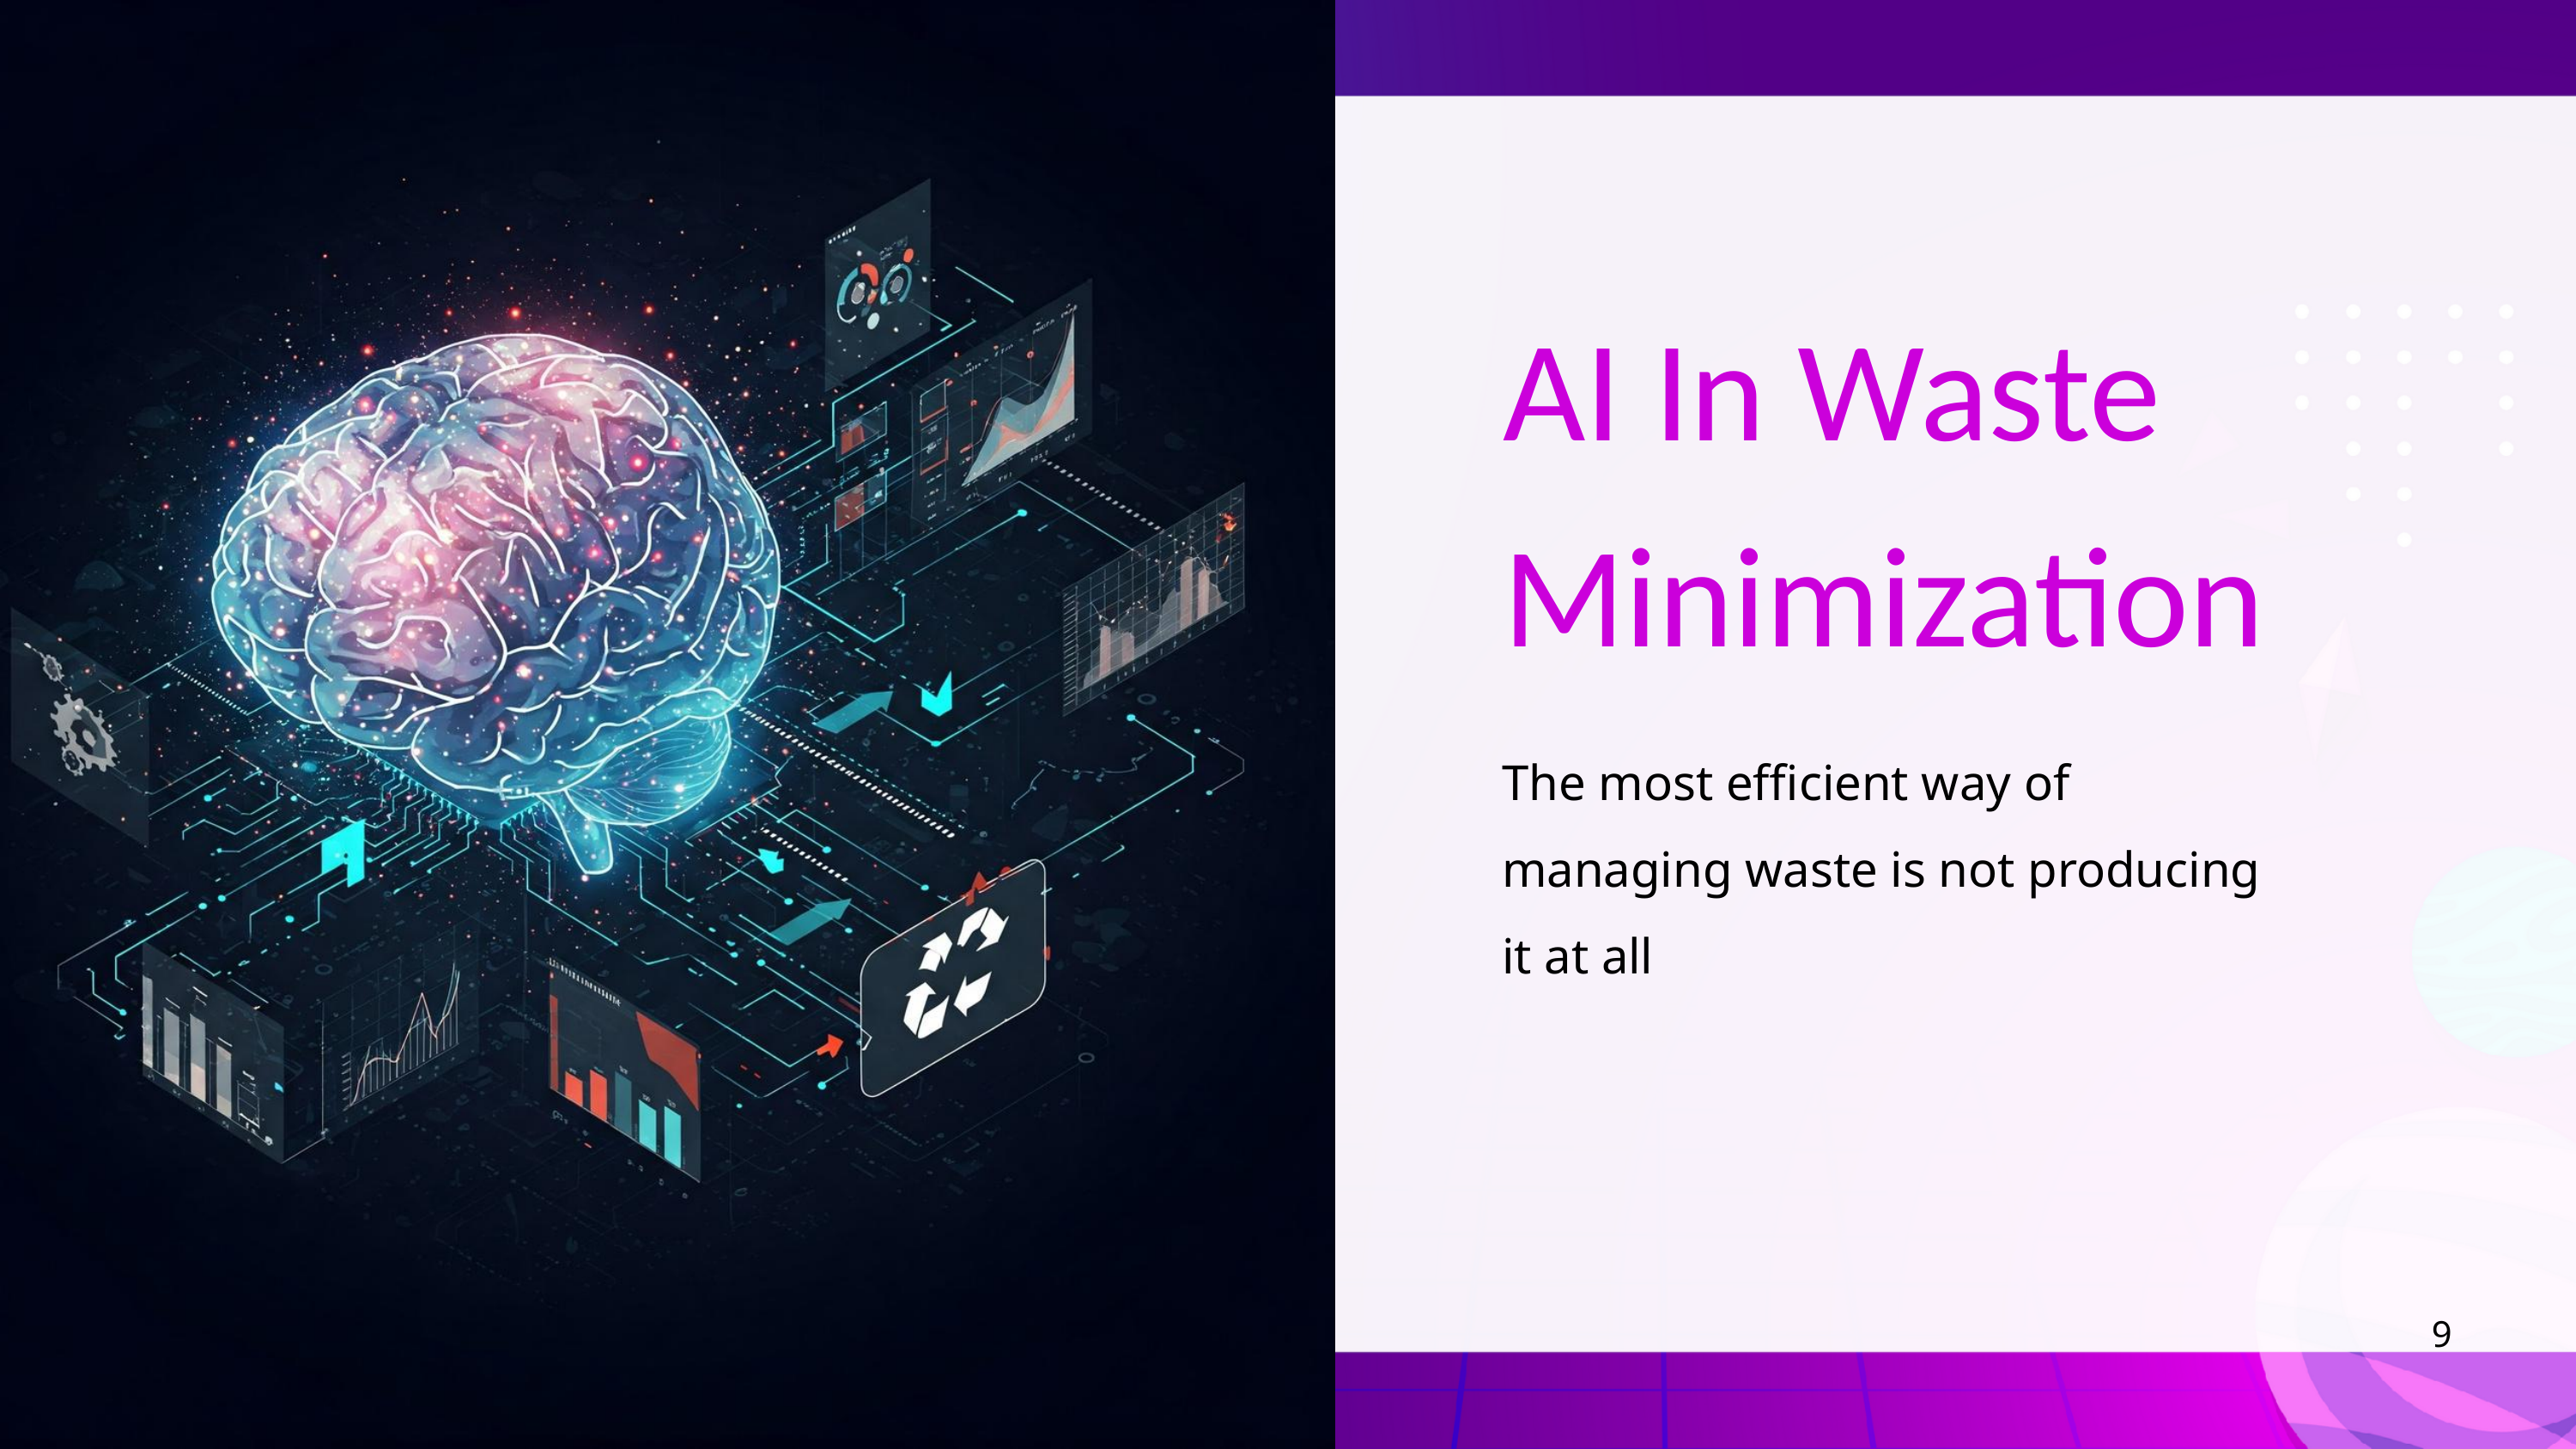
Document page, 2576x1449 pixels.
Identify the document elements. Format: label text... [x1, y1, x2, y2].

text_box The most efficient way of managing waste is not producing it at all [1502, 723, 2281, 984]
text_box AI In Waste Minimization [1503, 264, 2283, 676]
text_box [1335, 0, 2576, 1449]
text_box 9 [2431, 1294, 2453, 1355]
text_box [0, 0, 1335, 1449]
